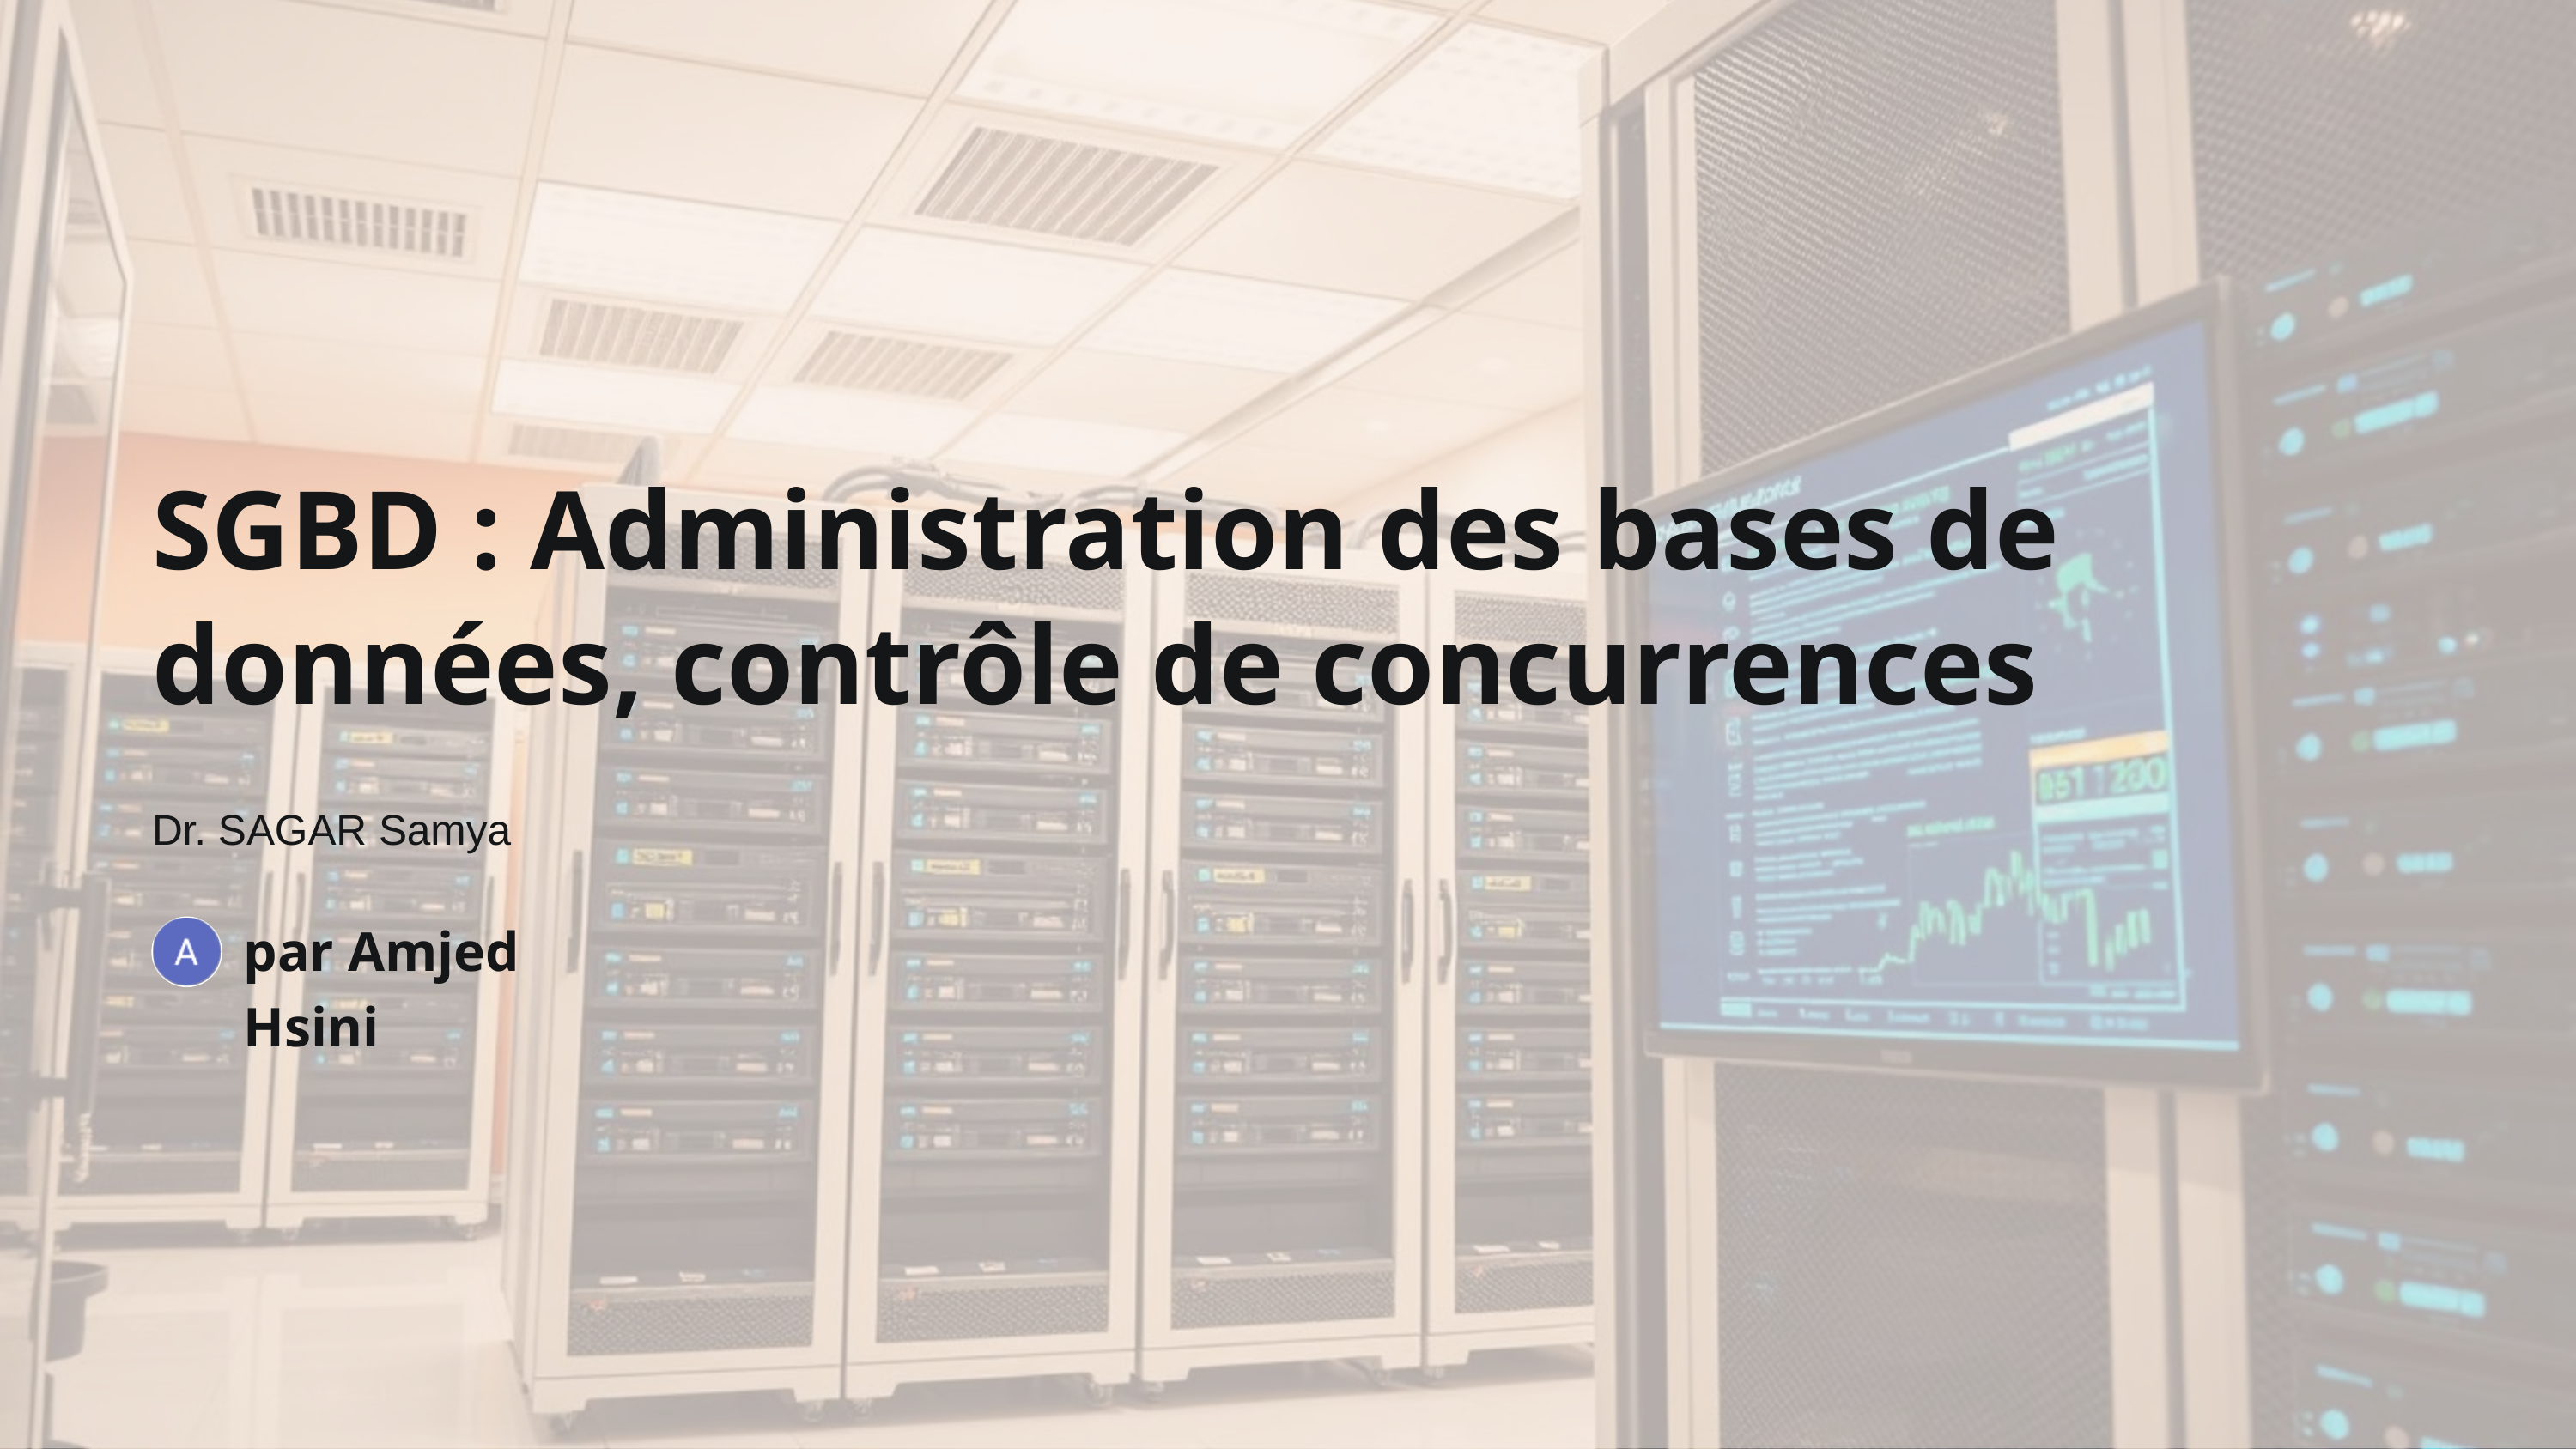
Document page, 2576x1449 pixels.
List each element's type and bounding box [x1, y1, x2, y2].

text_box [151, 916, 223, 988]
text_box [243, 913, 652, 991]
text_box [151, 458, 2424, 731]
text_box [151, 795, 2424, 865]
text_box [0, 0, 2576, 1449]
